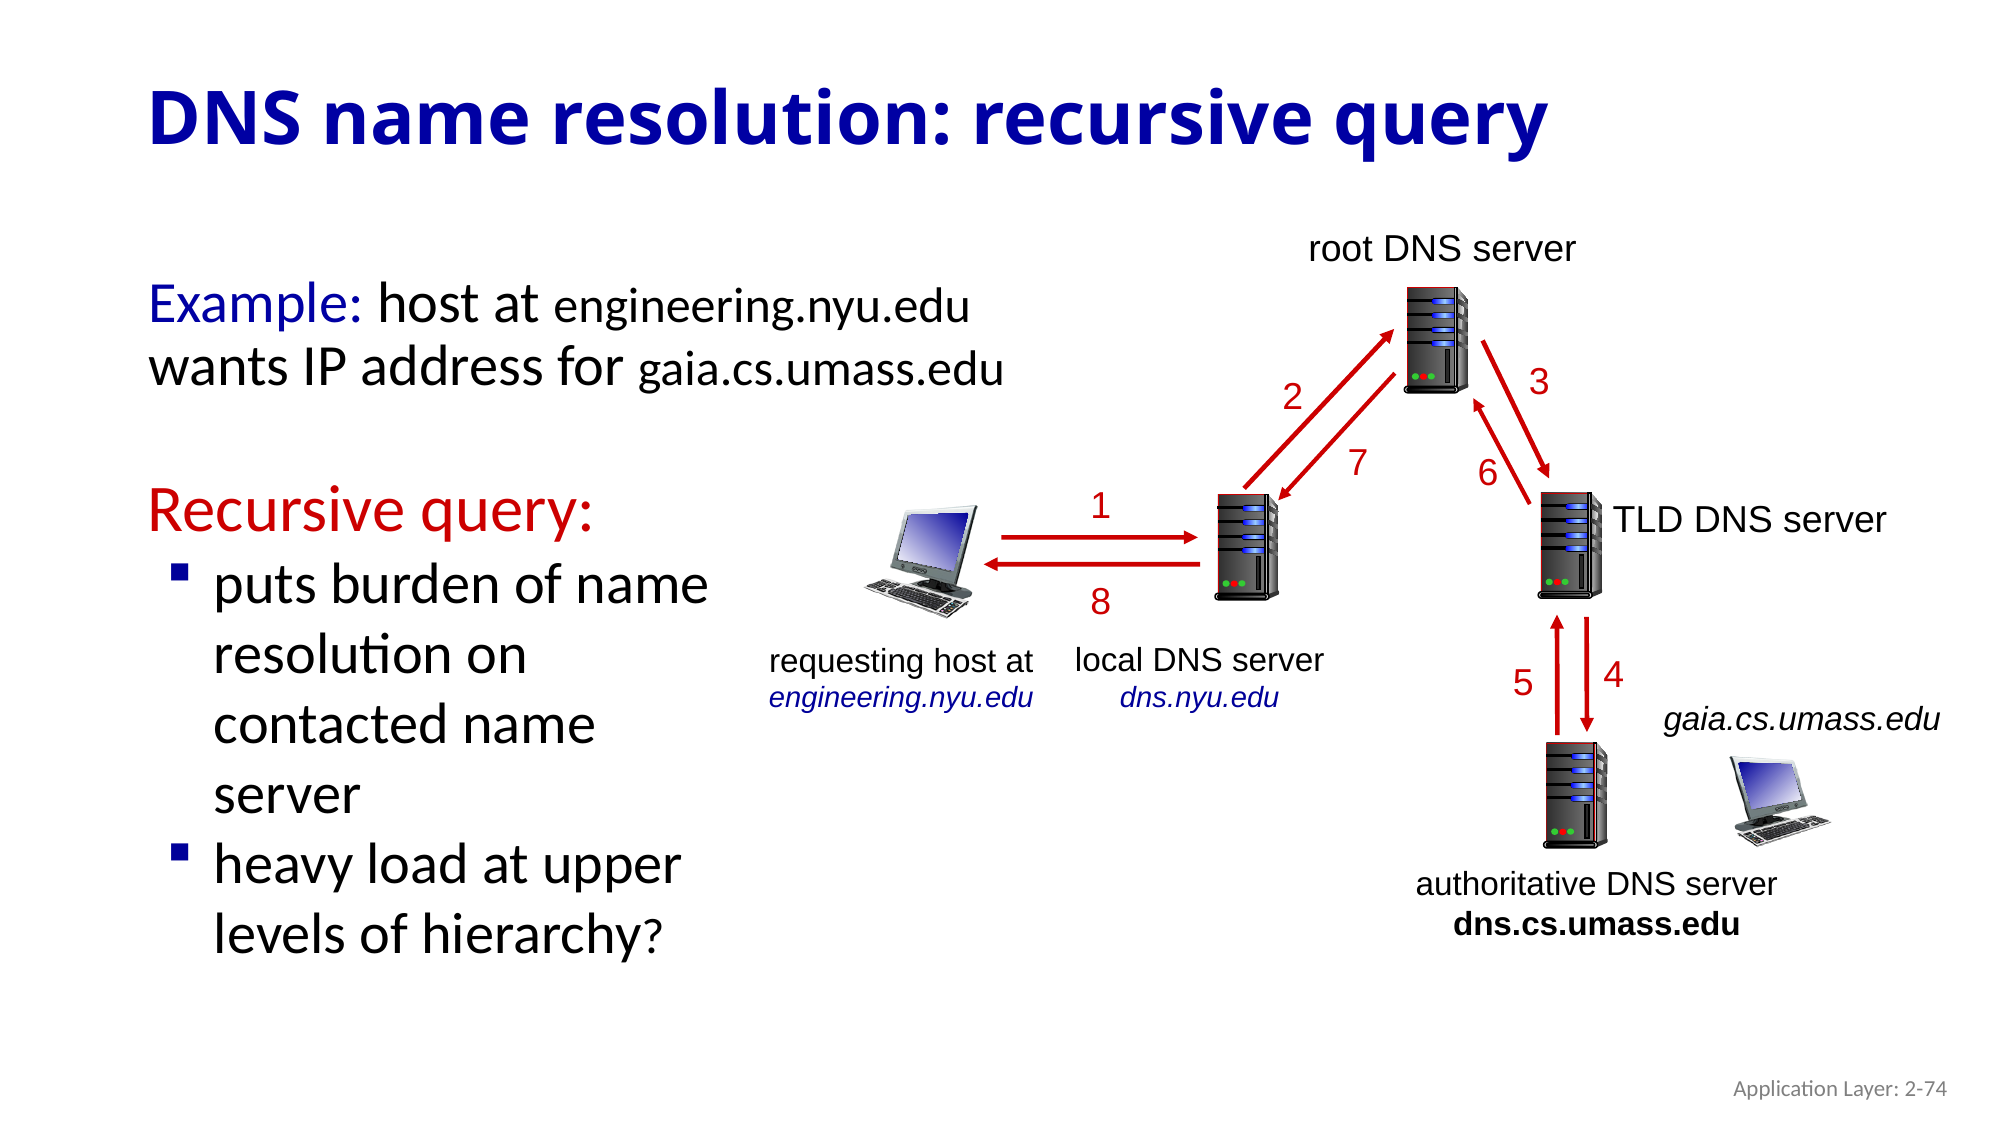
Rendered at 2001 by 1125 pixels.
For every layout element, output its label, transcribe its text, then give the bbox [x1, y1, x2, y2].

title DNS name resolution: recursive query [131, 47, 1856, 195]
text_box 3 [1441, 349, 1638, 410]
slide_number Application Layer: 2-74 [1512, 1056, 1963, 1117]
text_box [1726, 752, 1856, 854]
text_box 1 [1075, 473, 1127, 534]
text_box [1516, 410, 1550, 479]
text_box gaia.cs.umass.edu [1648, 690, 1957, 745]
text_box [1543, 742, 1608, 848]
text_box [1473, 398, 1530, 505]
text_box [1580, 616, 1594, 732]
text_box [1318, 328, 1395, 411]
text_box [1214, 494, 1280, 600]
text_box 4 [1588, 642, 1639, 703]
text_box [1550, 614, 1564, 736]
text_box [1001, 531, 1198, 544]
text_box 2 [1267, 364, 1318, 425]
text_box [1280, 373, 1395, 500]
text_box 5 [1498, 650, 1549, 711]
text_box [1404, 287, 1469, 393]
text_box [1045, 631, 1354, 722]
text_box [1538, 492, 1603, 599]
text_box 6 [1462, 440, 1514, 501]
text_box 8 [1075, 569, 1127, 629]
text_box Recursive query: puts burden of name resolution on contacted name server heavy load at upper levels of hierarchy? [132, 457, 741, 990]
text_box authoritative DNS server dns.cs.umass.edu [1400, 855, 1794, 950]
text_box TLD DNS server [1585, 487, 1915, 548]
text_box root DNS server [1277, 216, 1608, 277]
text_box [983, 558, 1201, 571]
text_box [836, 500, 982, 627]
text_box Example: host at engineering.nyu.edu wants IP address for gaia.cs.umass.edu [112, 265, 1042, 440]
text_box 7 [1332, 430, 1384, 491]
text_box requesting host at engineering.nyu.edu [754, 631, 1045, 721]
